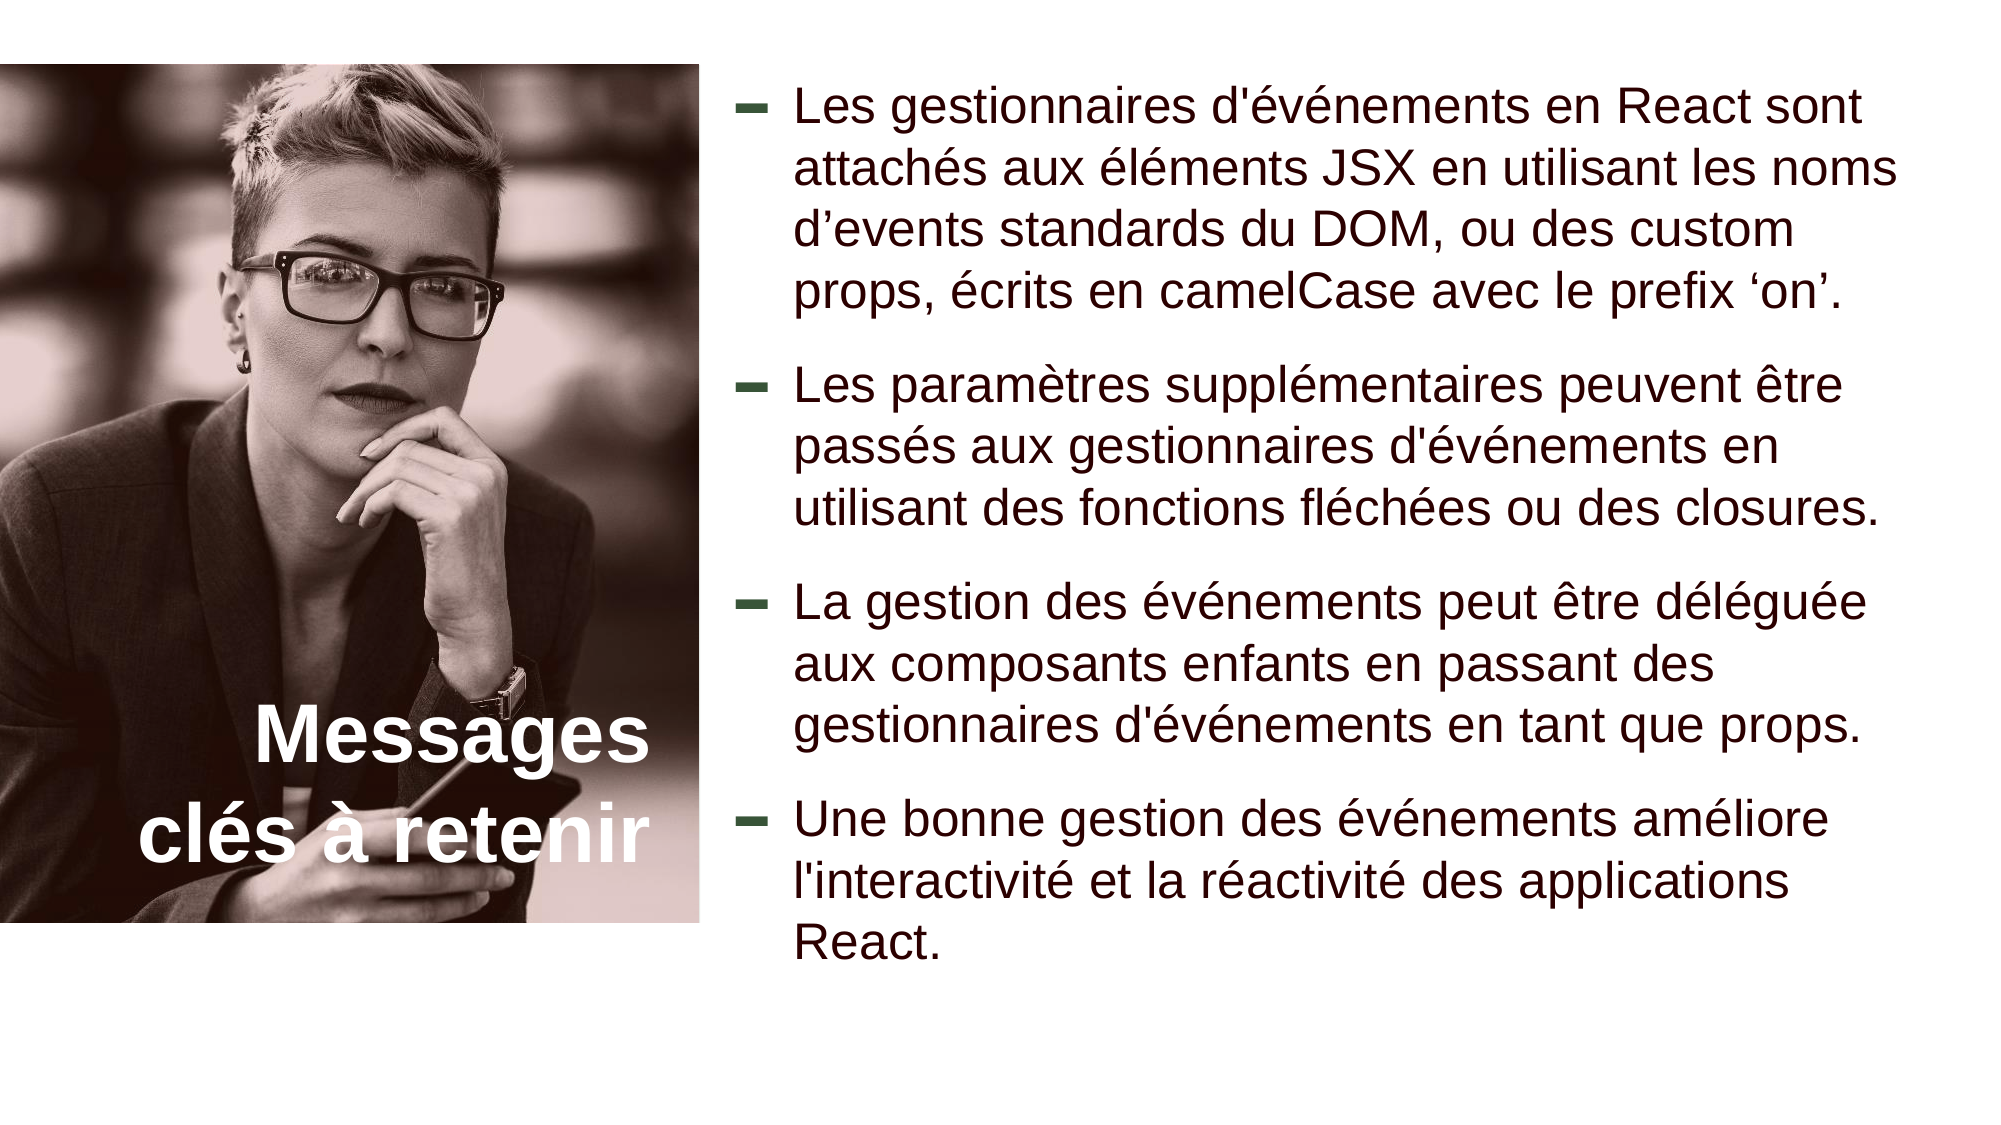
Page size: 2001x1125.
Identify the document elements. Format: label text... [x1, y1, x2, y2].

list Les gestionnaires d'événements en React sont attachés aux éléments JSX en utilisant les noms d’events standards du DOM, ou des custom props, écrits en camelCase avec le prefix ‘on’. Les paramètres supplémentaires peuvent être passés aux gestionnaires d'événements en utilisant des fonctions fléchées ou des closures. La gestion des événements peut être déléguée aux composants enfants en passant des gestionnaires d'événements en tant que props. Une bonne gestion des événements améliore l'interactivité et la réactivité des applications React. [720, 64, 1938, 986]
title Messages clés à retenir [96, 661, 652, 997]
picture [0, 64, 699, 923]
